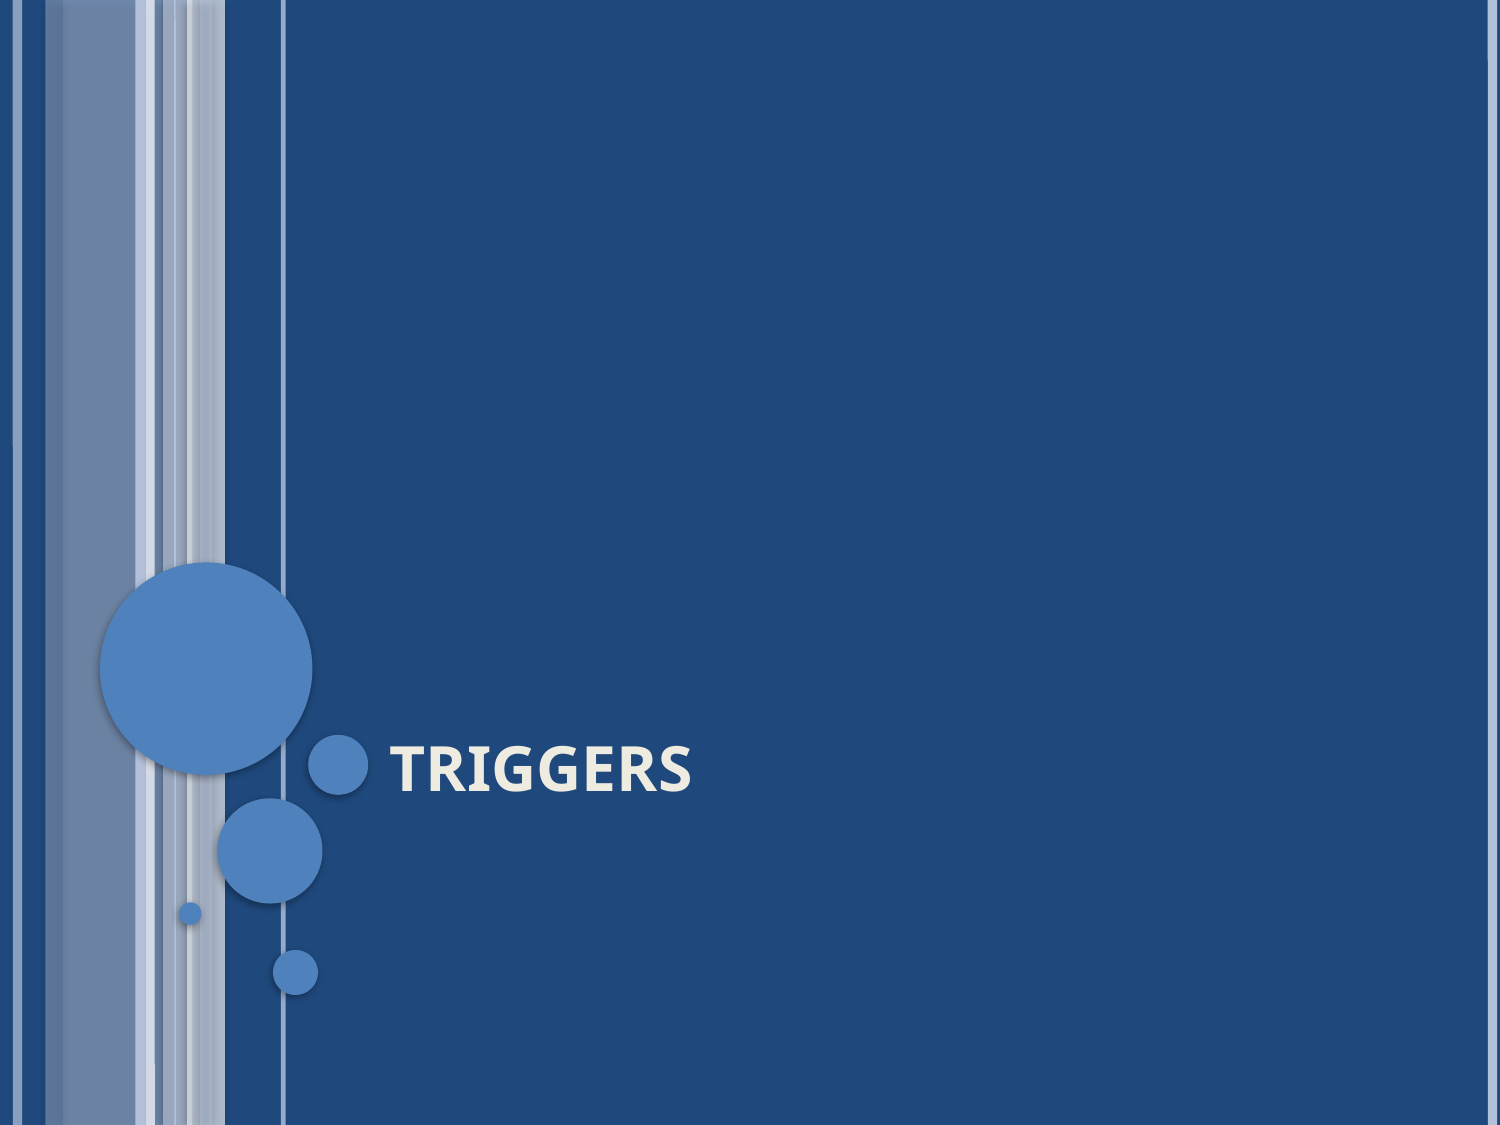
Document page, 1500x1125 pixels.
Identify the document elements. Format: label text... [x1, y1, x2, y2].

title Triggers [375, 474, 1388, 812]
